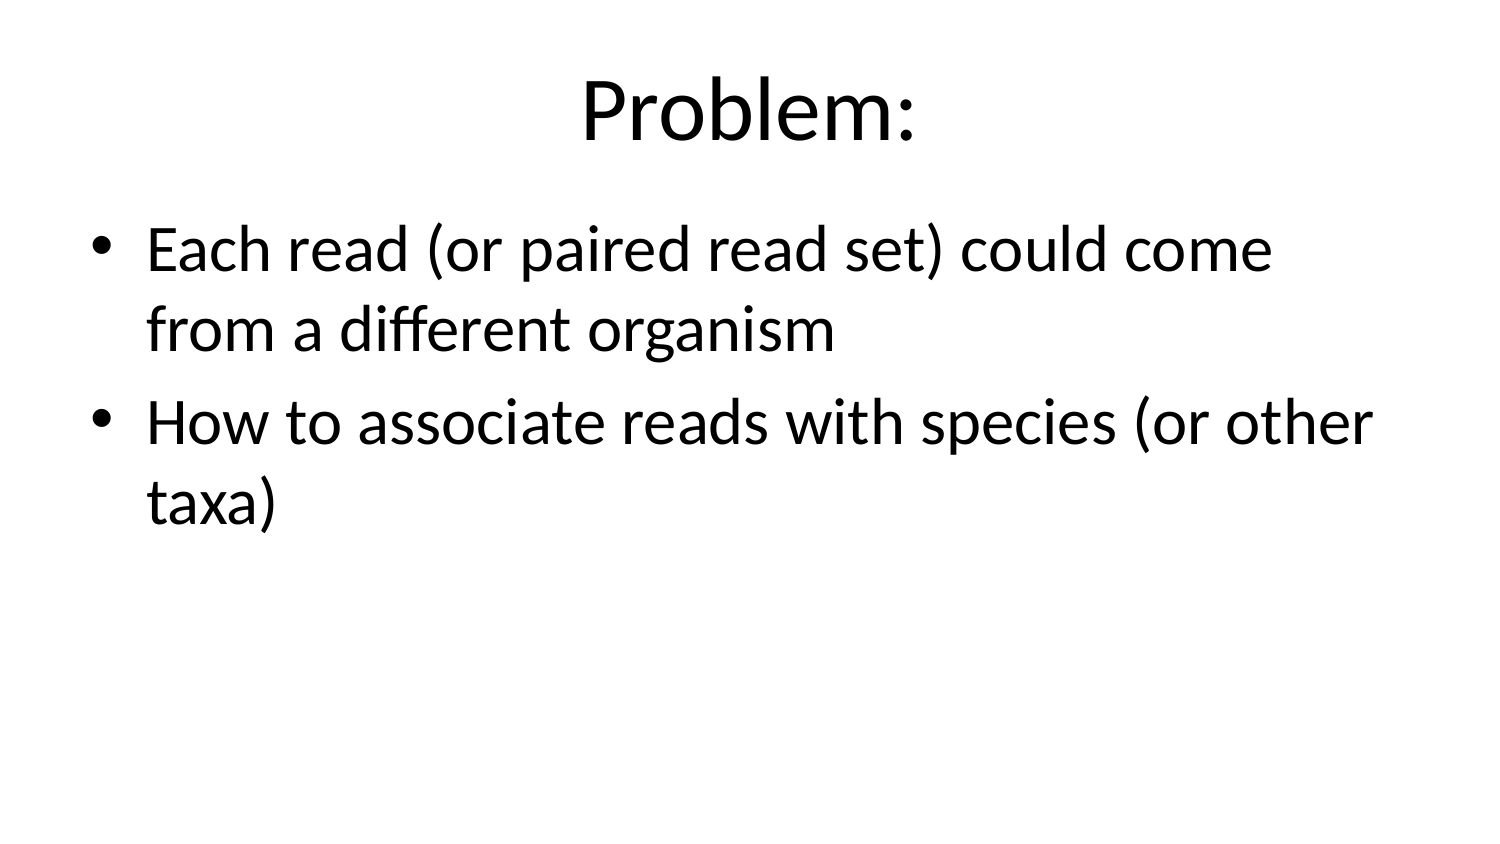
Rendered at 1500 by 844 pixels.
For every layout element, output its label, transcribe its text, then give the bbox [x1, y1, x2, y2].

title Problem: [75, 33, 1425, 175]
list Each read (or paired read set) could come from a different organism How to associate reads with species (or other taxa) [75, 196, 1425, 754]
